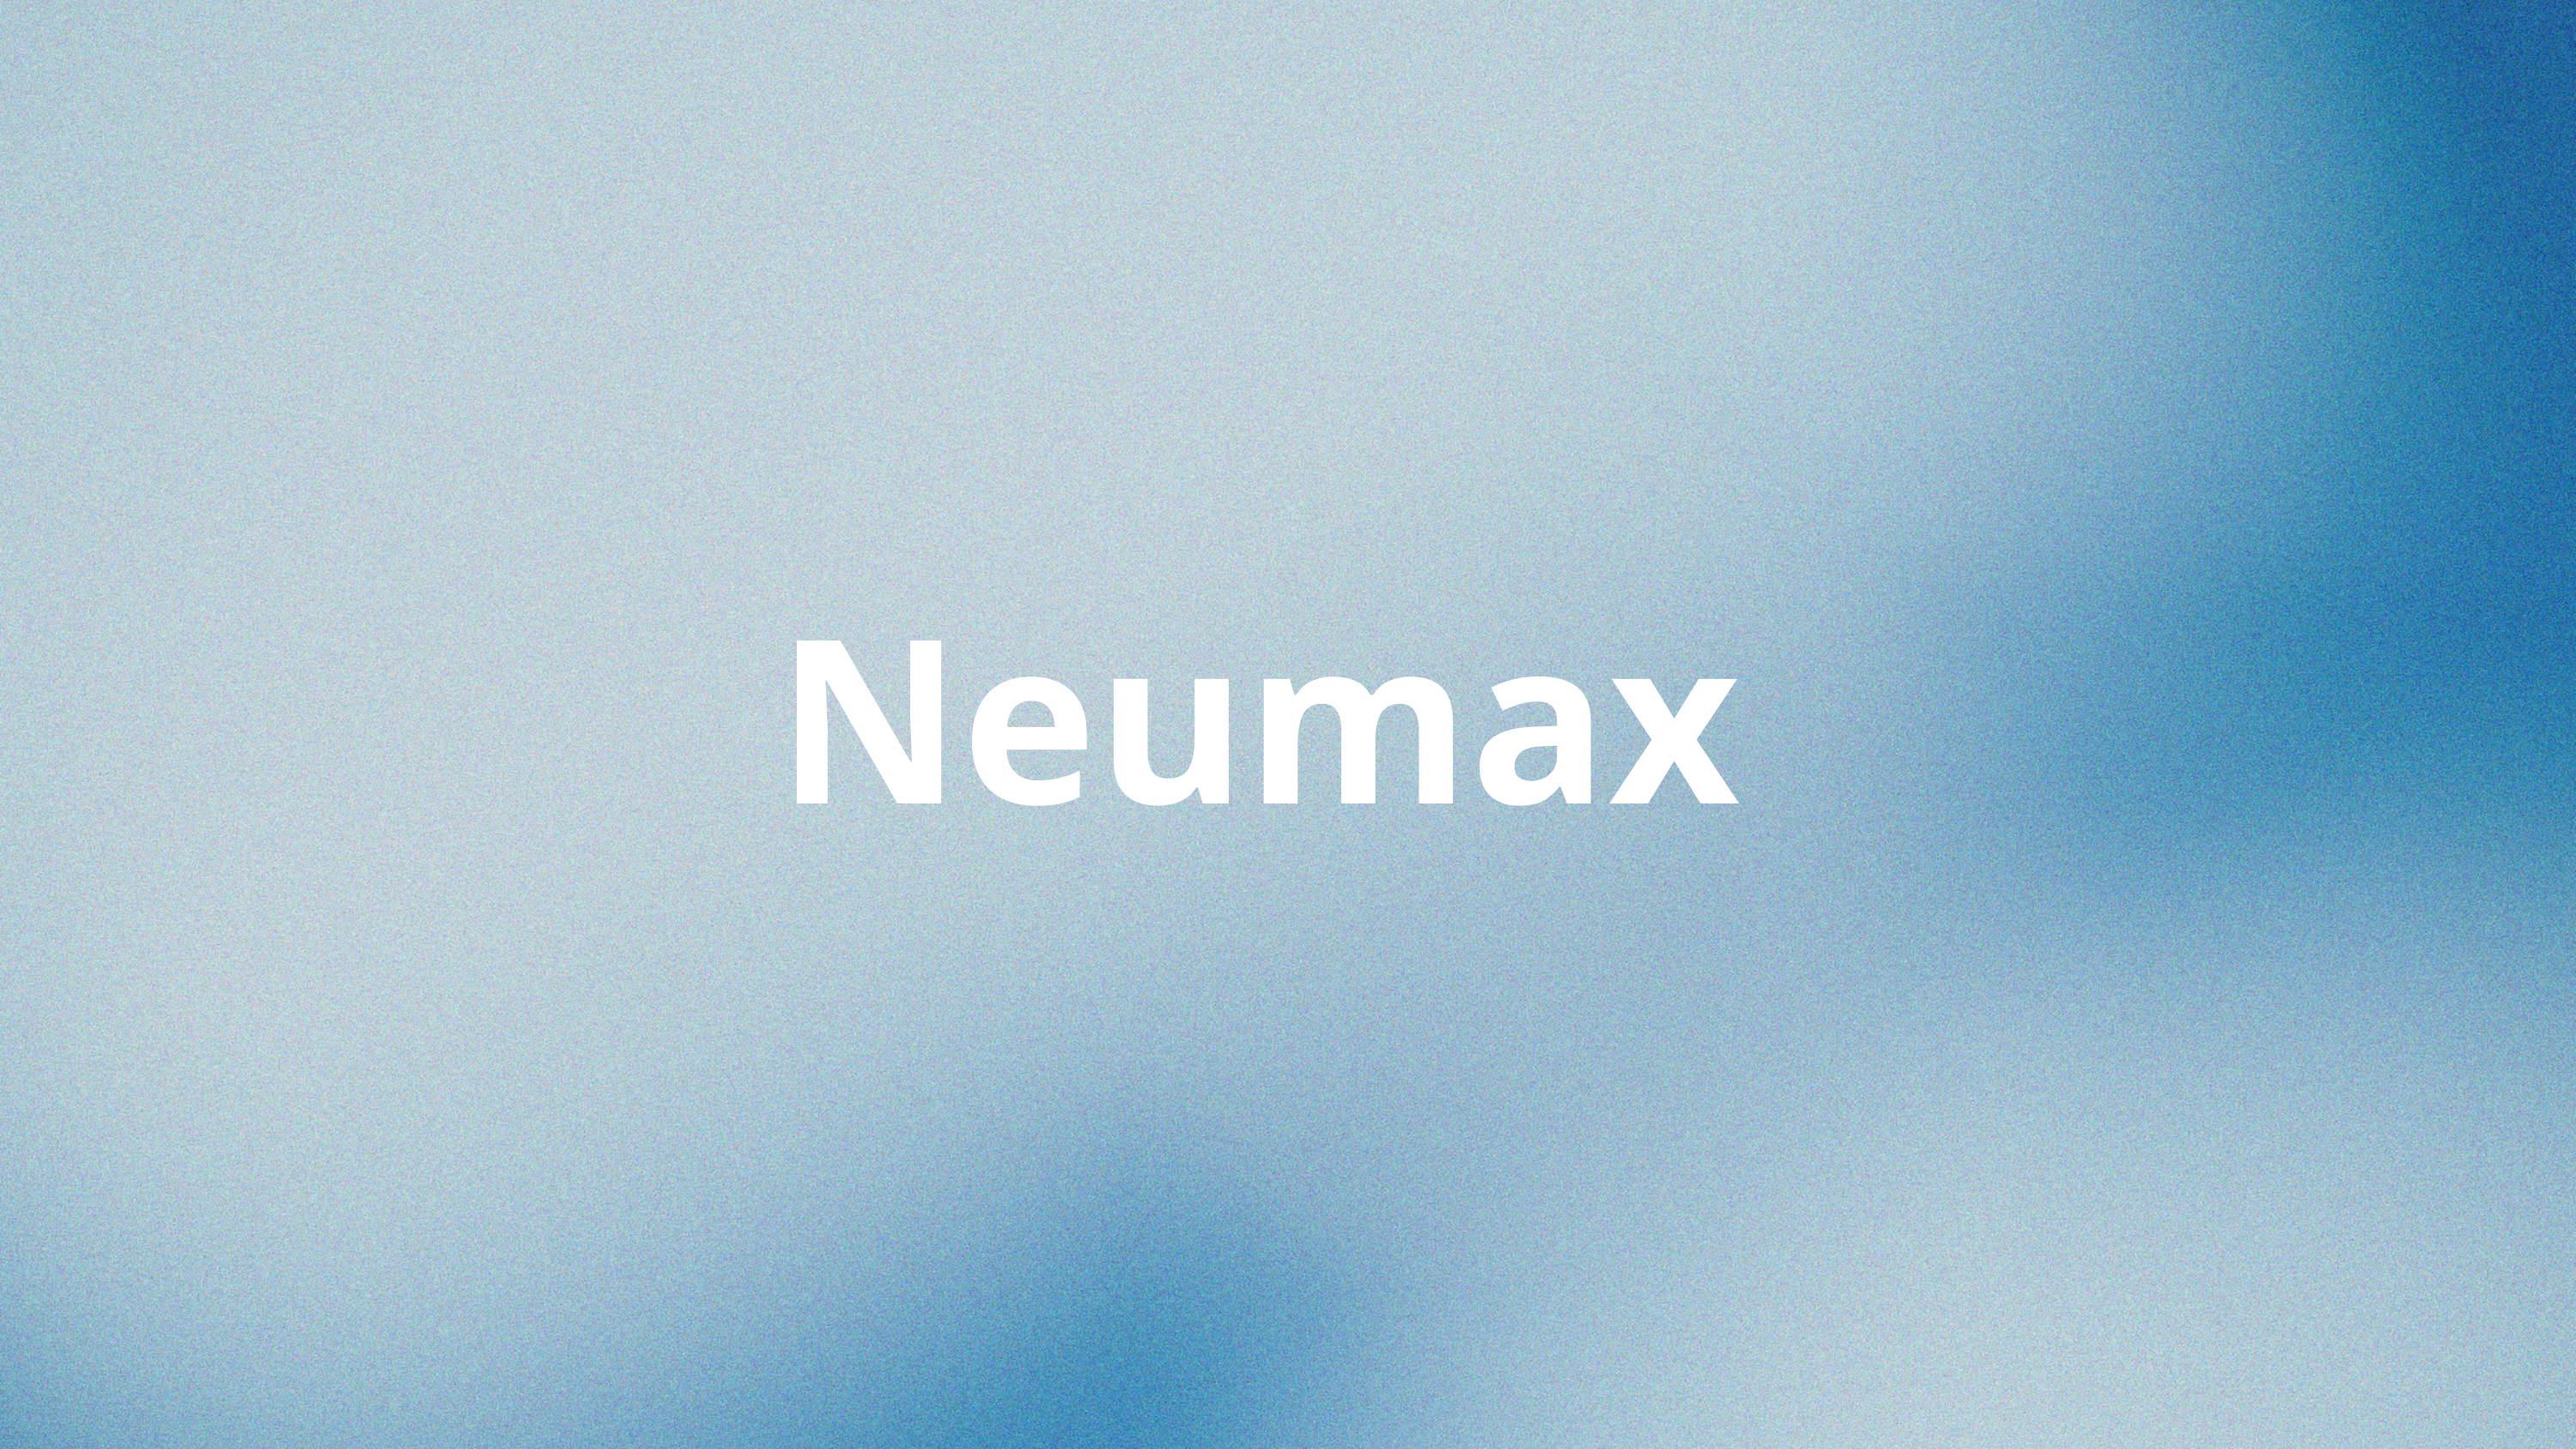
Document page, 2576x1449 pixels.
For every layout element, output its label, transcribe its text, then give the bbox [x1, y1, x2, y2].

text_box [0, 0, 2576, 1449]
text_box Neumax [391, 621, 2185, 850]
